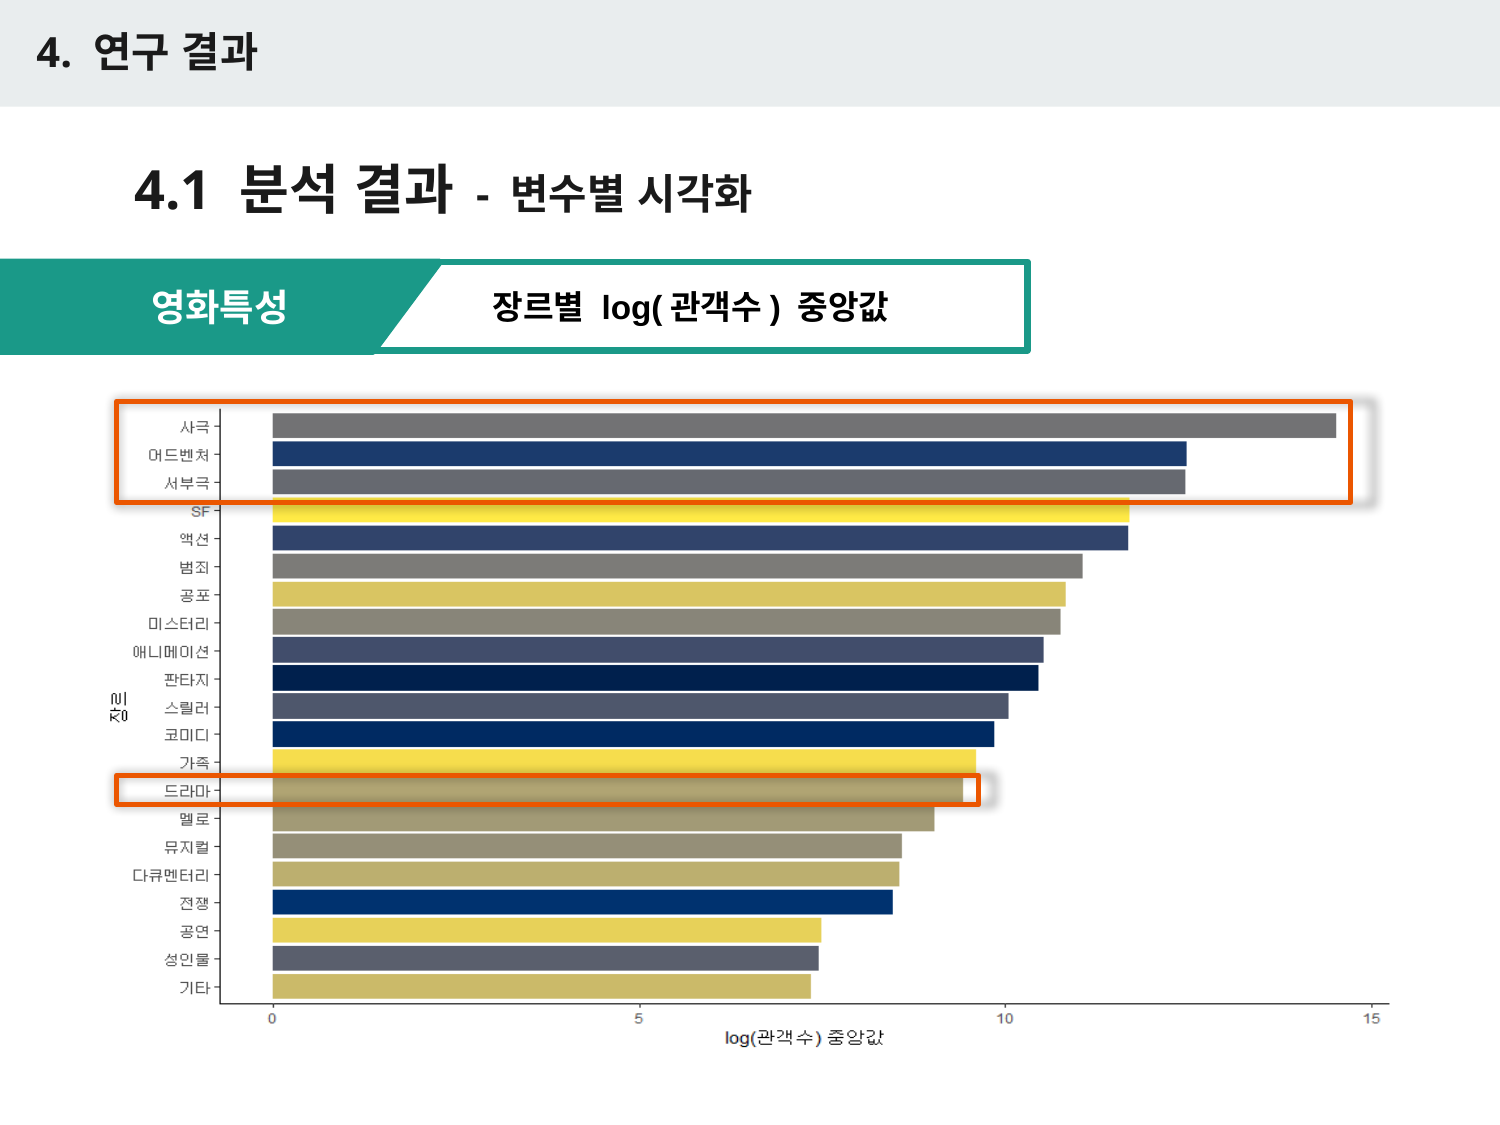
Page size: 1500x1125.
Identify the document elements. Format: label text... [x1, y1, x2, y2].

title 4.1 분석 결과 - 변수별 시각화 [119, 140, 1381, 258]
text_box 장르별 log(관객수) 중앙값 [375, 261, 1028, 351]
text_box [114, 399, 1353, 403]
text_box 4. 연구 결과 [0, 0, 1262, 103]
picture [100, 405, 1400, 1056]
text_box 영화특성 [0, 261, 440, 352]
